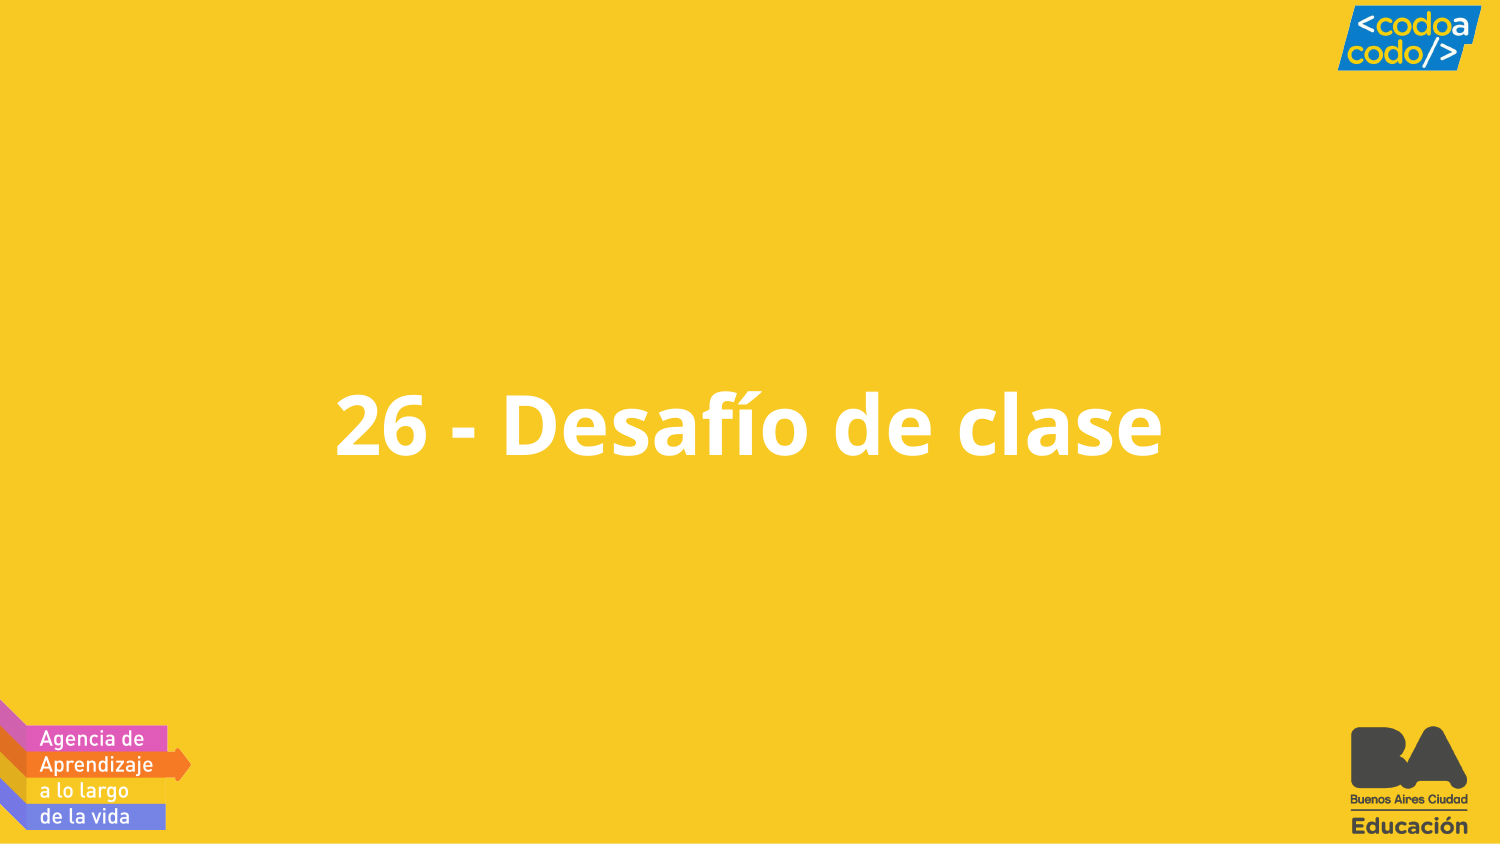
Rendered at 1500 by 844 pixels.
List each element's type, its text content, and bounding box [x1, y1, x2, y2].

picture [1297, 668, 1500, 844]
title 26 - Desafío de clase [90, 293, 1410, 551]
picture [1337, 5, 1482, 71]
picture [0, 699, 191, 830]
